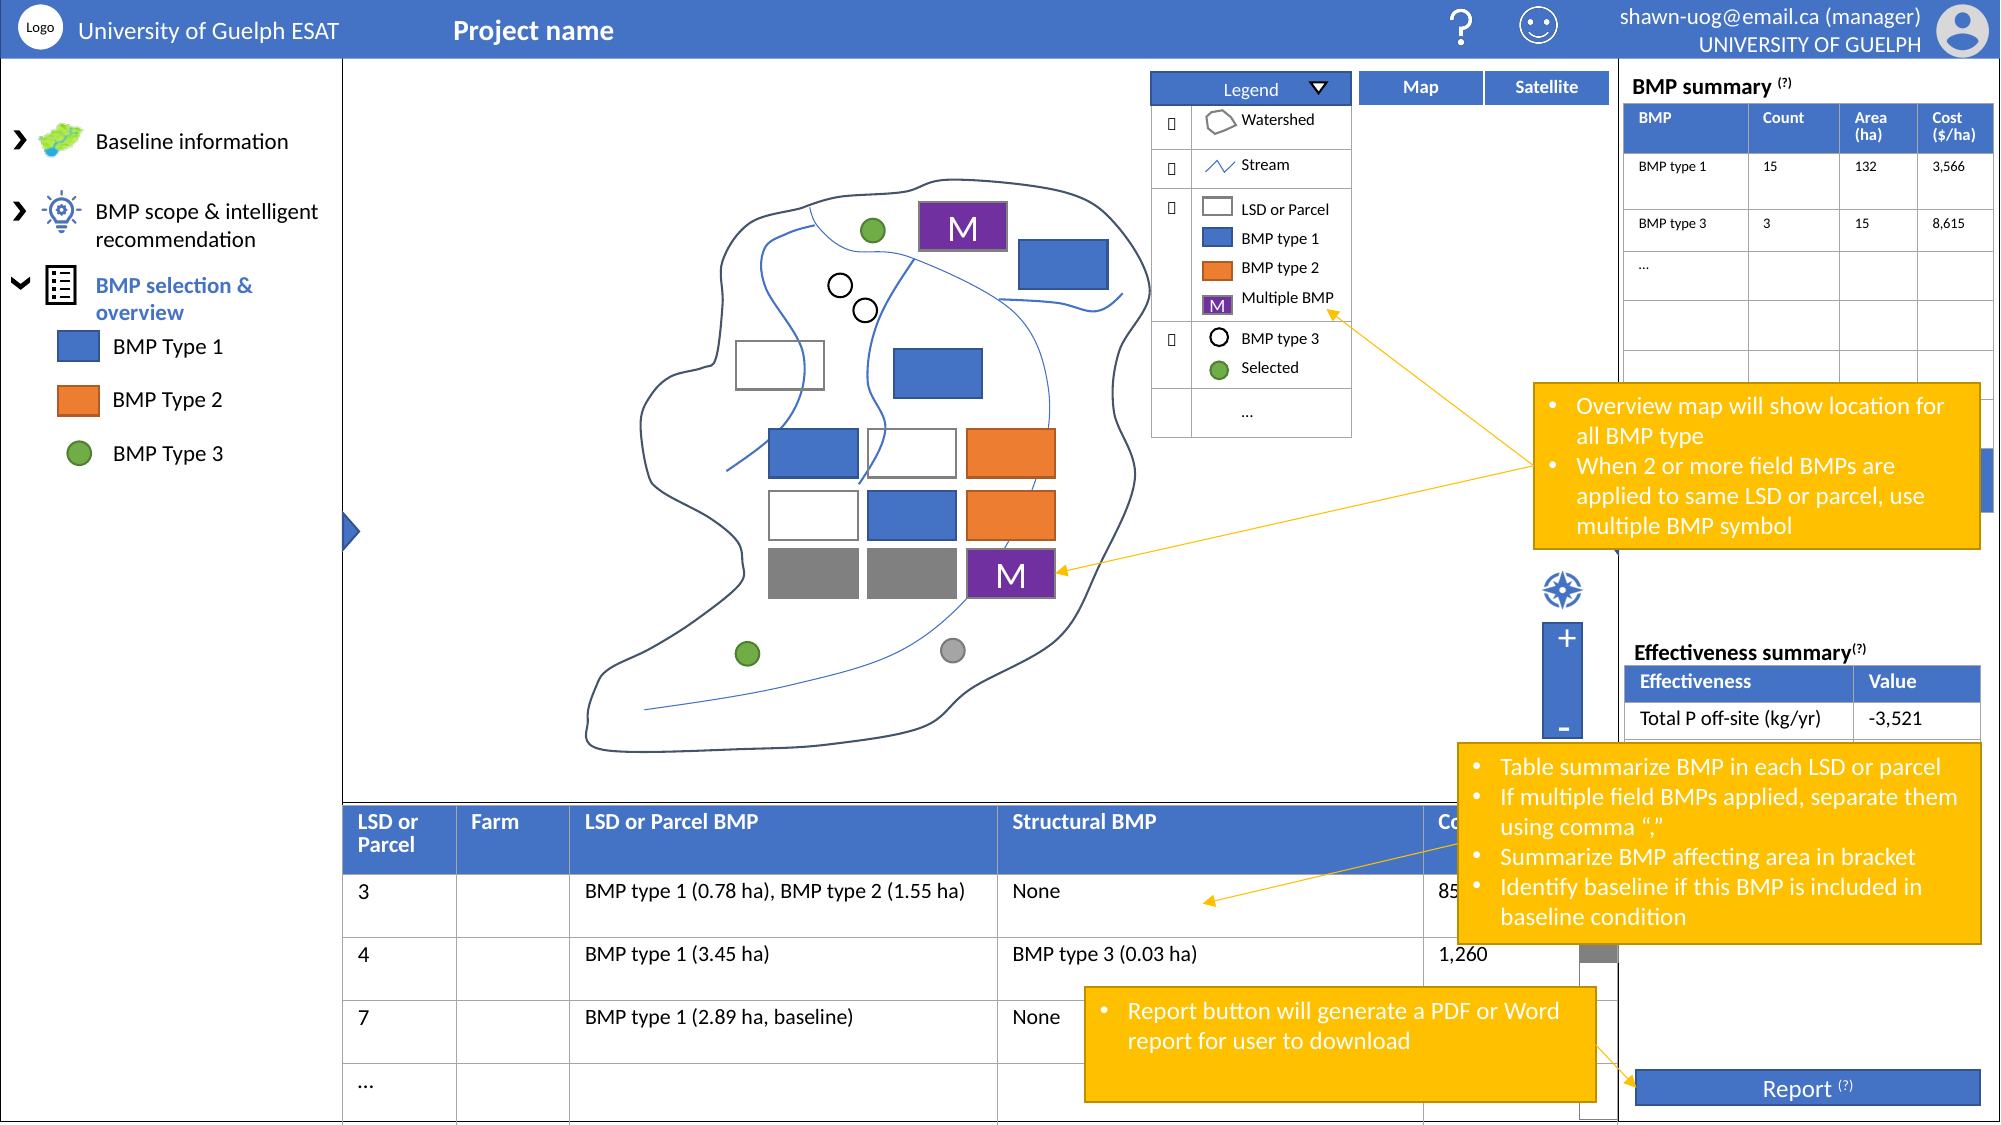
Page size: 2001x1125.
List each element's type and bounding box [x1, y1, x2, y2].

picture [1536, 574, 1589, 615]
table_cell [1918, 252, 1993, 300]
table_cell [1619, 66, 1999, 1121]
table_cell [1840, 210, 1917, 251]
text_box [0, 0, 2000, 107]
table_header [343, 806, 456, 874]
table_header [1359, 71, 1483, 105]
table_header [1918, 104, 1993, 153]
table_cell [457, 1001, 569, 1063]
table_cell [1840, 252, 1917, 300]
text_box [1202, 743, 1982, 963]
table_header [457, 806, 569, 874]
table_header [1840, 104, 1917, 153]
table_header [1485, 71, 1609, 105]
table_cell [457, 875, 569, 937]
table_cell [1749, 252, 1839, 300]
table_cell [1918, 154, 1993, 209]
table_cell [343, 1064, 456, 1125]
table_cell [1981, 351, 1993, 399]
table_header [1625, 673, 1853, 702]
table_cell [998, 938, 1423, 1000]
text_box [95, 269, 331, 326]
text_box [67, 438, 330, 467]
table_cell [1981, 449, 1993, 512]
table_cell [1981, 400, 1993, 448]
table_cell [343, 66, 1618, 802]
table_cell [570, 938, 997, 1000]
text_box [1542, 622, 1583, 739]
table_cell [1840, 301, 1917, 309]
table_cell [343, 938, 456, 1000]
table_cell [1749, 154, 1839, 209]
text_box [1619, 630, 1928, 673]
table_header [1749, 107, 1839, 153]
text_box [11, 129, 29, 151]
table_header [1624, 107, 1748, 153]
table_cell [1749, 301, 1839, 309]
text_box [10, 274, 32, 292]
table_cell [1619, 673, 1624, 742]
text_box [341, 510, 361, 553]
table_cell [1424, 1102, 1617, 1125]
table_cell [1854, 703, 1980, 739]
table_cell [1, 66, 342, 1121]
table_cell [1624, 301, 1748, 309]
table_cell [1918, 301, 1993, 350]
text_box [1084, 987, 1981, 1106]
picture [37, 261, 85, 309]
text_box [95, 196, 363, 252]
picture [37, 188, 86, 236]
table_cell [343, 1001, 456, 1063]
text_box [10, 200, 28, 222]
table_header [1854, 666, 1980, 702]
table_cell [1424, 945, 1617, 987]
table_cell [343, 875, 456, 937]
table_cell [1625, 703, 1853, 739]
table_cell [1619, 107, 1623, 309]
table_cell [1918, 210, 1993, 251]
text_box [57, 331, 309, 361]
table_header [998, 806, 1202, 874]
table_cell [570, 1064, 997, 1125]
text_box [95, 126, 351, 154]
table_cell [570, 1001, 997, 1063]
table_cell [1840, 154, 1917, 209]
table_cell [998, 1001, 1084, 1063]
picture [37, 122, 85, 159]
table_cell [457, 1064, 569, 1125]
table_cell [570, 875, 997, 937]
table_cell [998, 1064, 1423, 1125]
table_cell [1624, 154, 1748, 209]
table_header [570, 806, 997, 874]
table_cell [1749, 210, 1839, 251]
table_cell [1624, 210, 1748, 251]
text_box [57, 384, 330, 416]
table_cell [457, 938, 569, 1000]
table_cell [1624, 252, 1748, 300]
table_cell [998, 875, 1202, 937]
text_box [585, 71, 1981, 752]
